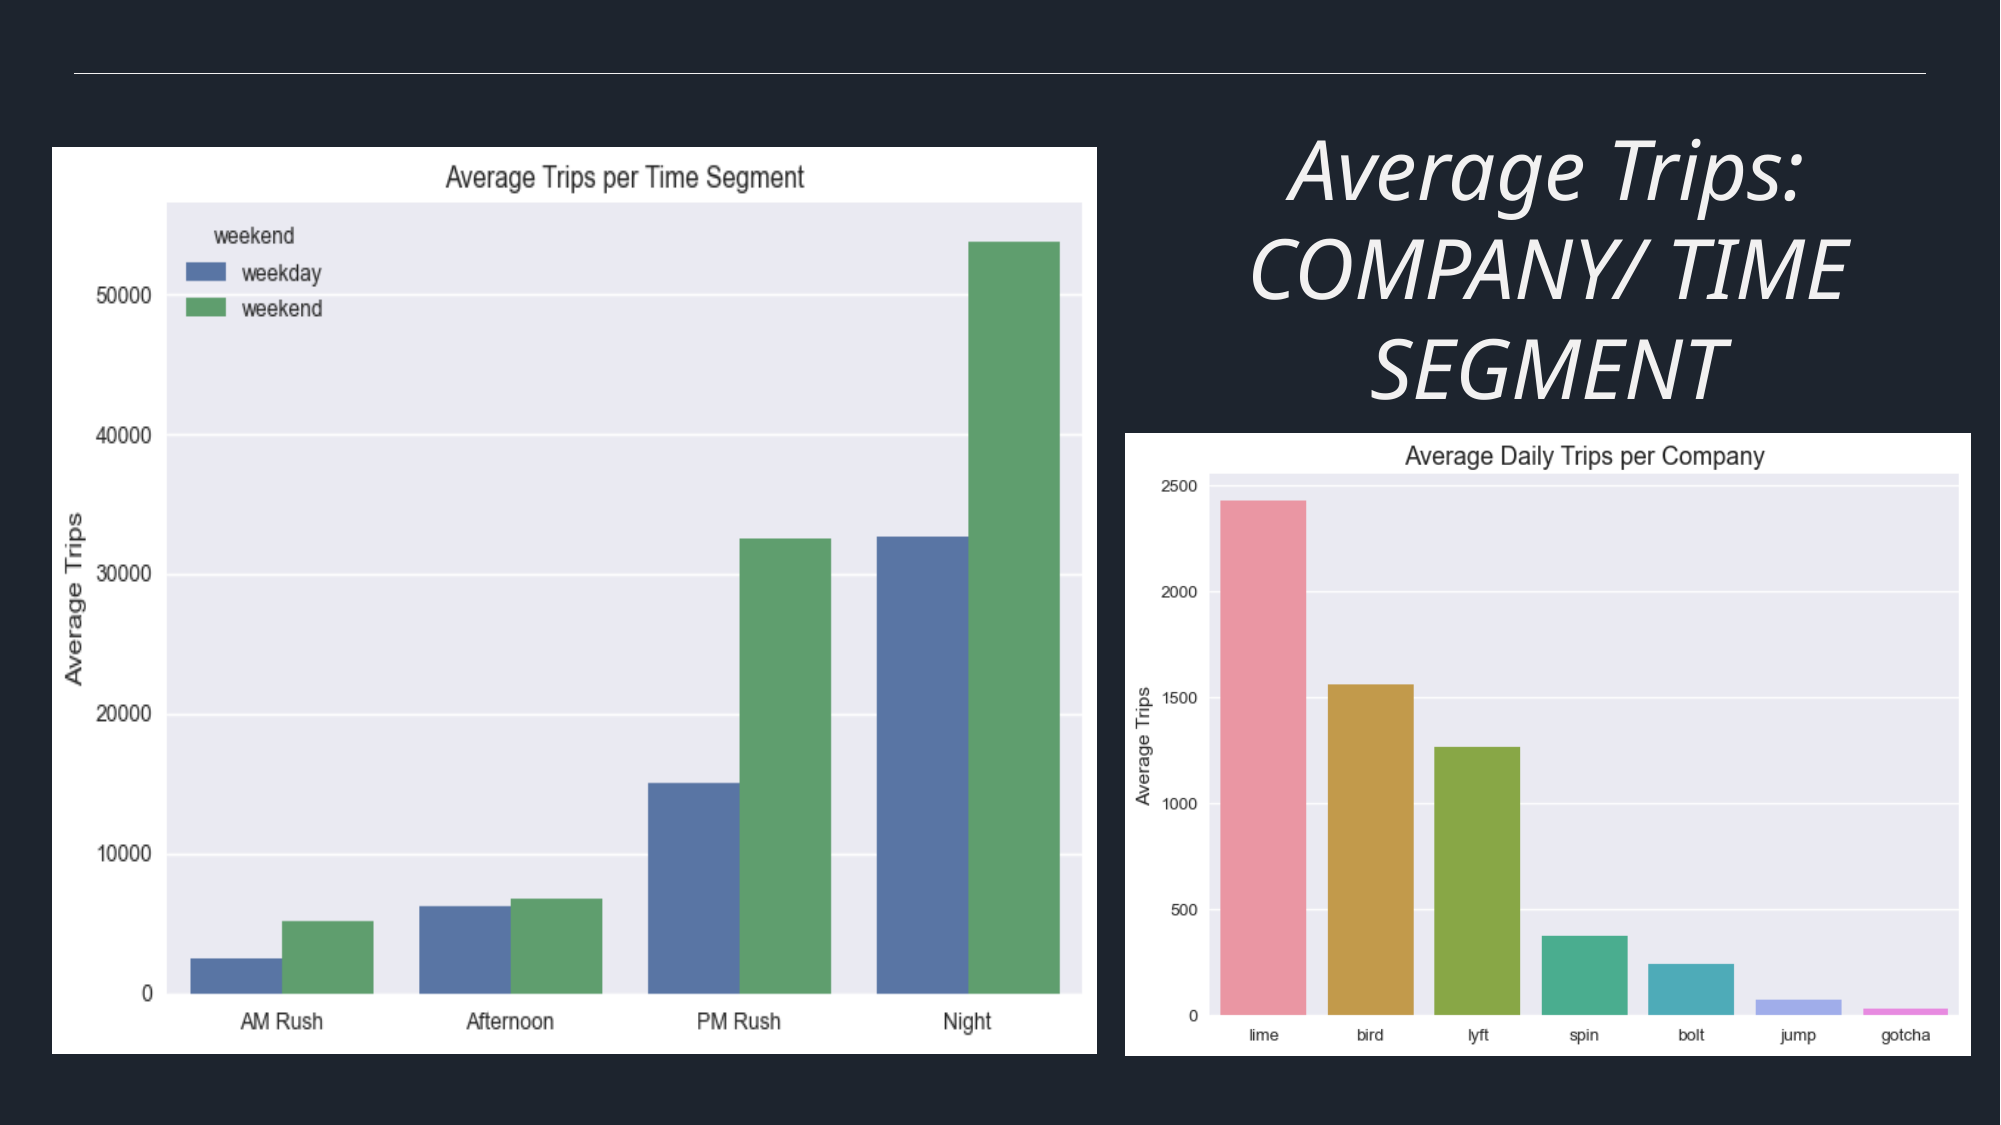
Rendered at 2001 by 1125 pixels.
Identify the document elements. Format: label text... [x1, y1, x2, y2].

title Average Trips: COMPANY/ TIME SEGMENT [1170, 101, 1927, 432]
text_box [0, 0, 2000, 1125]
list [52, 147, 1097, 1054]
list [1125, 433, 1971, 1056]
